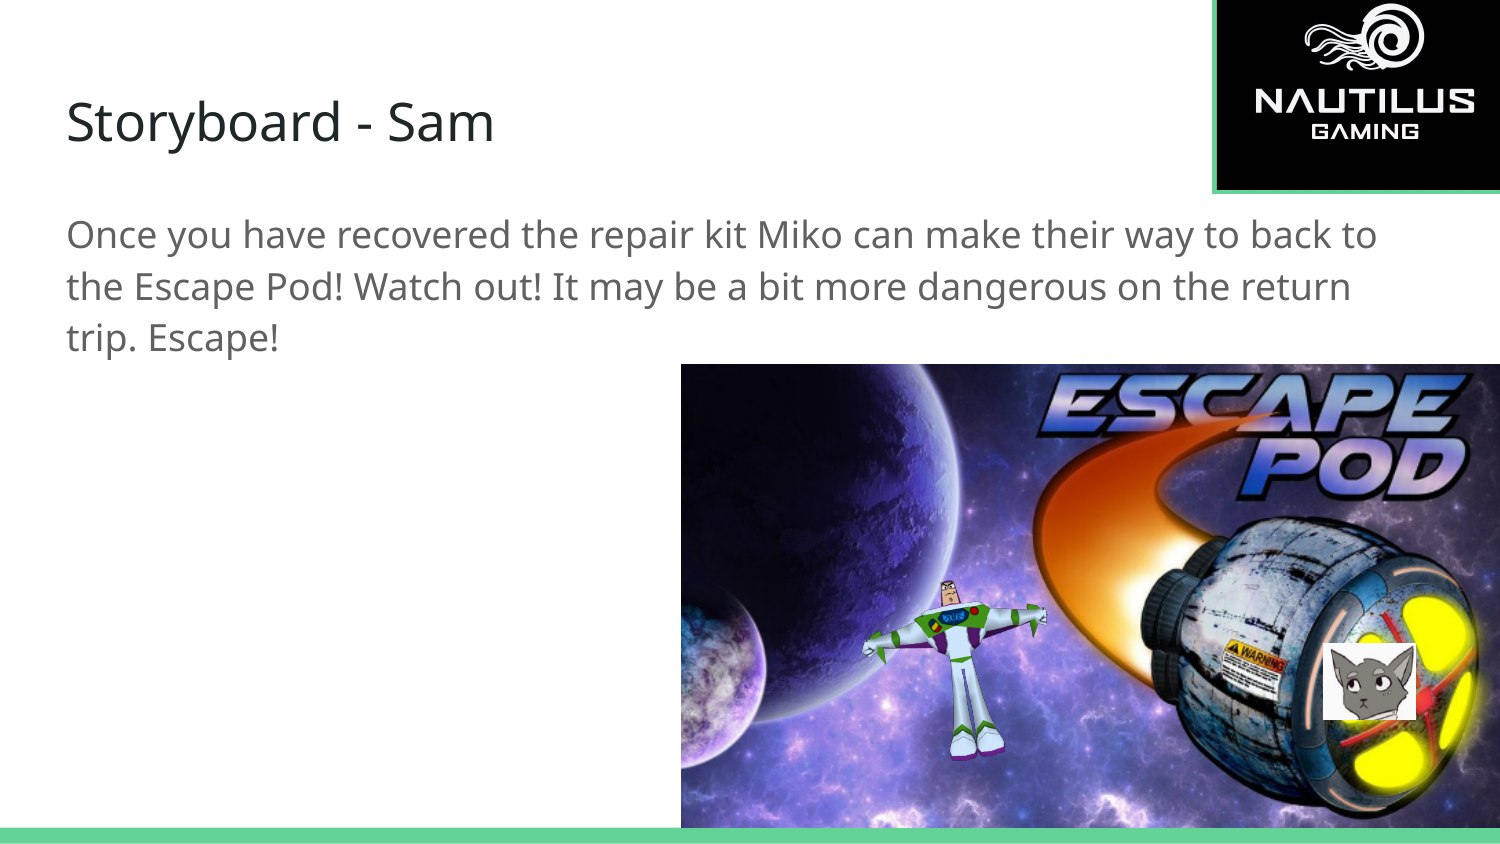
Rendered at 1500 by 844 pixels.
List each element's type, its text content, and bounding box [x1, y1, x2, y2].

title Storyboard - Sam [51, 72, 1211, 167]
picture [1216, 0, 1500, 190]
picture [680, 363, 1500, 828]
list Once you have recovered the repair kit Miko can make their way to back to the Escape Pod! Watch out! It may be a bit more dangerous on the return trip. Escape! [51, 189, 1449, 750]
